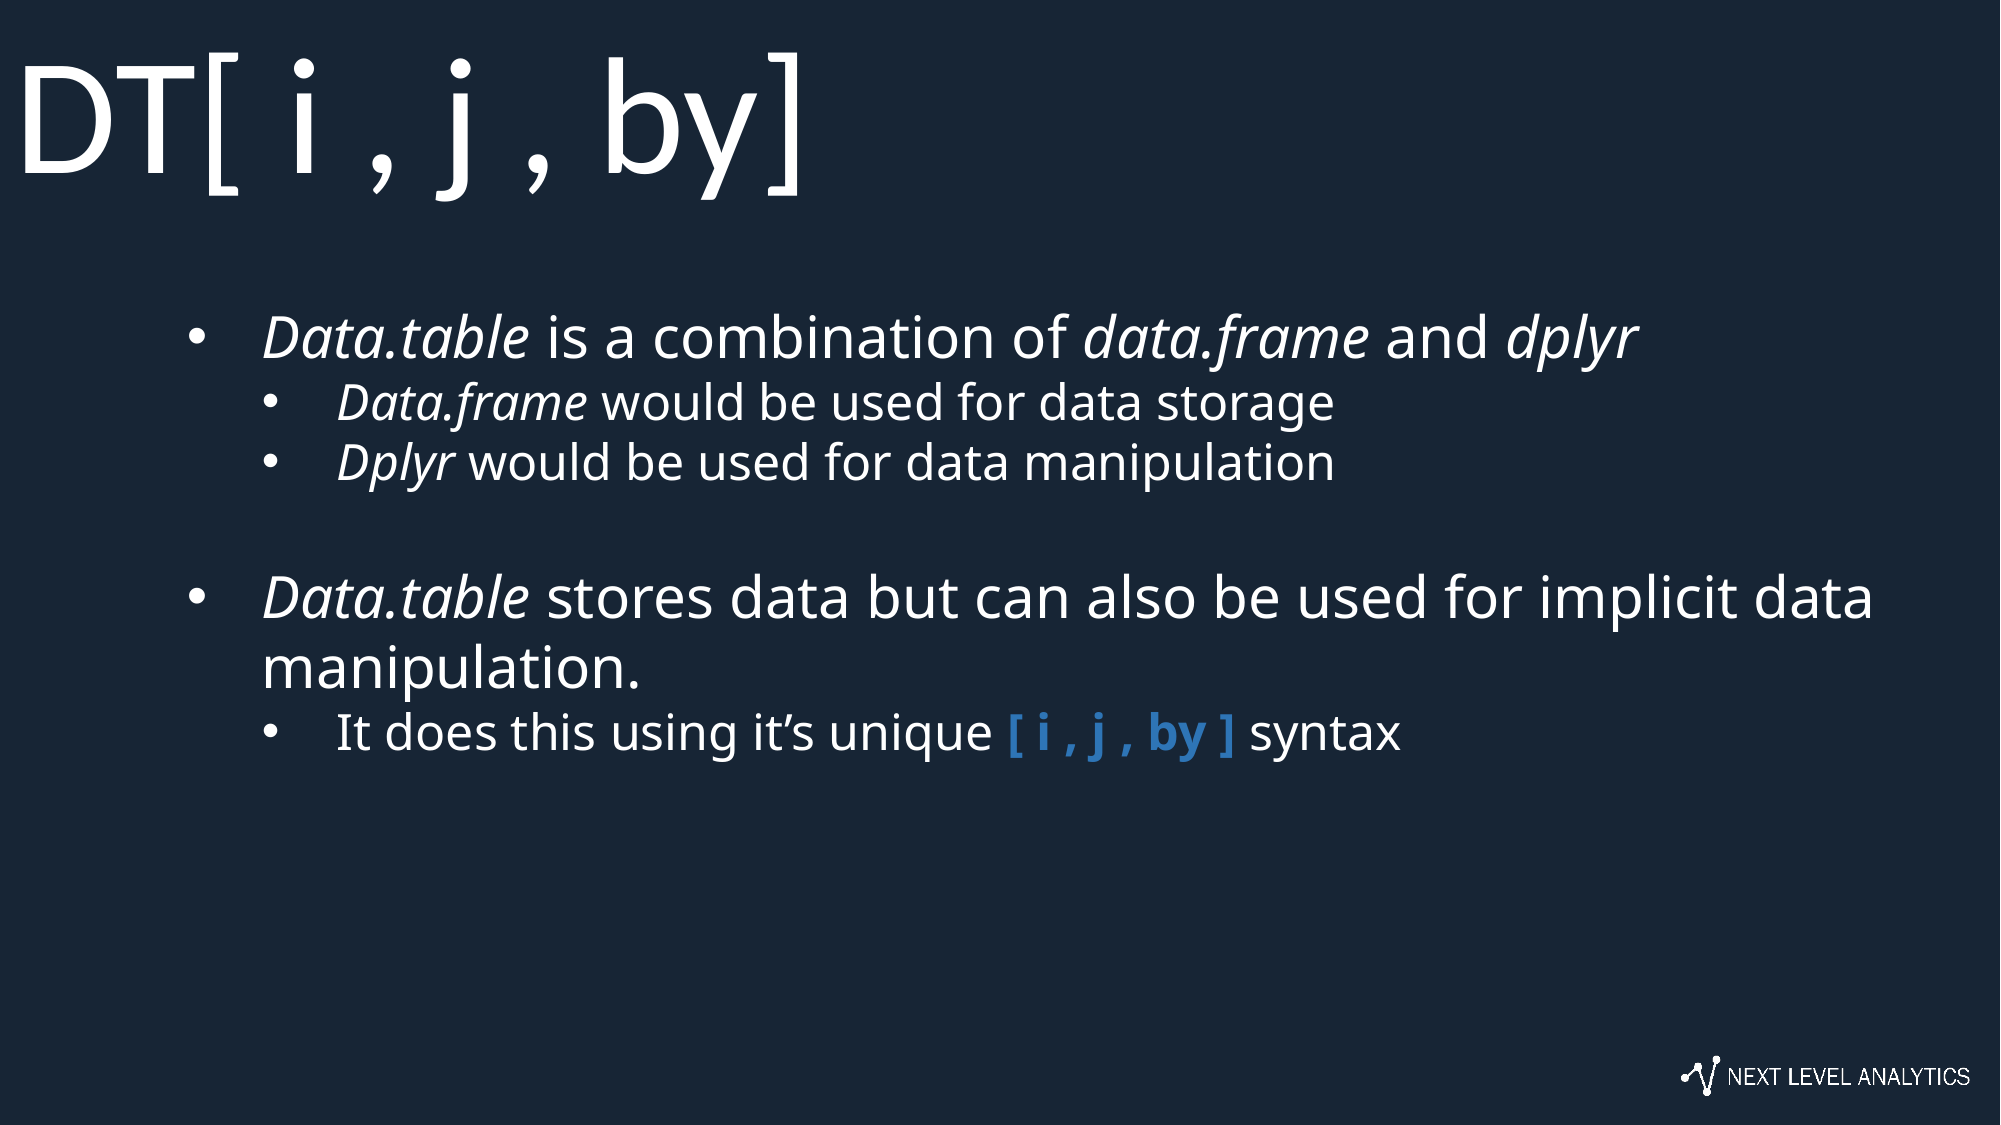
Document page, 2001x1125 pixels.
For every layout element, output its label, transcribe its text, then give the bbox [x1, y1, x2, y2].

text_box Data.table is a combination of data.frame and dplyr Data.frame would be used for data storage Dplyr would be used for data manipulation Data.table stores data but can also be used for implicit data manipulation. It does this using it’s unique [ i , j , by ] syntax [186, 300, 1894, 971]
picture [1671, 1049, 1978, 1102]
text_box DT[ i , j , by] [0, 0, 2000, 215]
